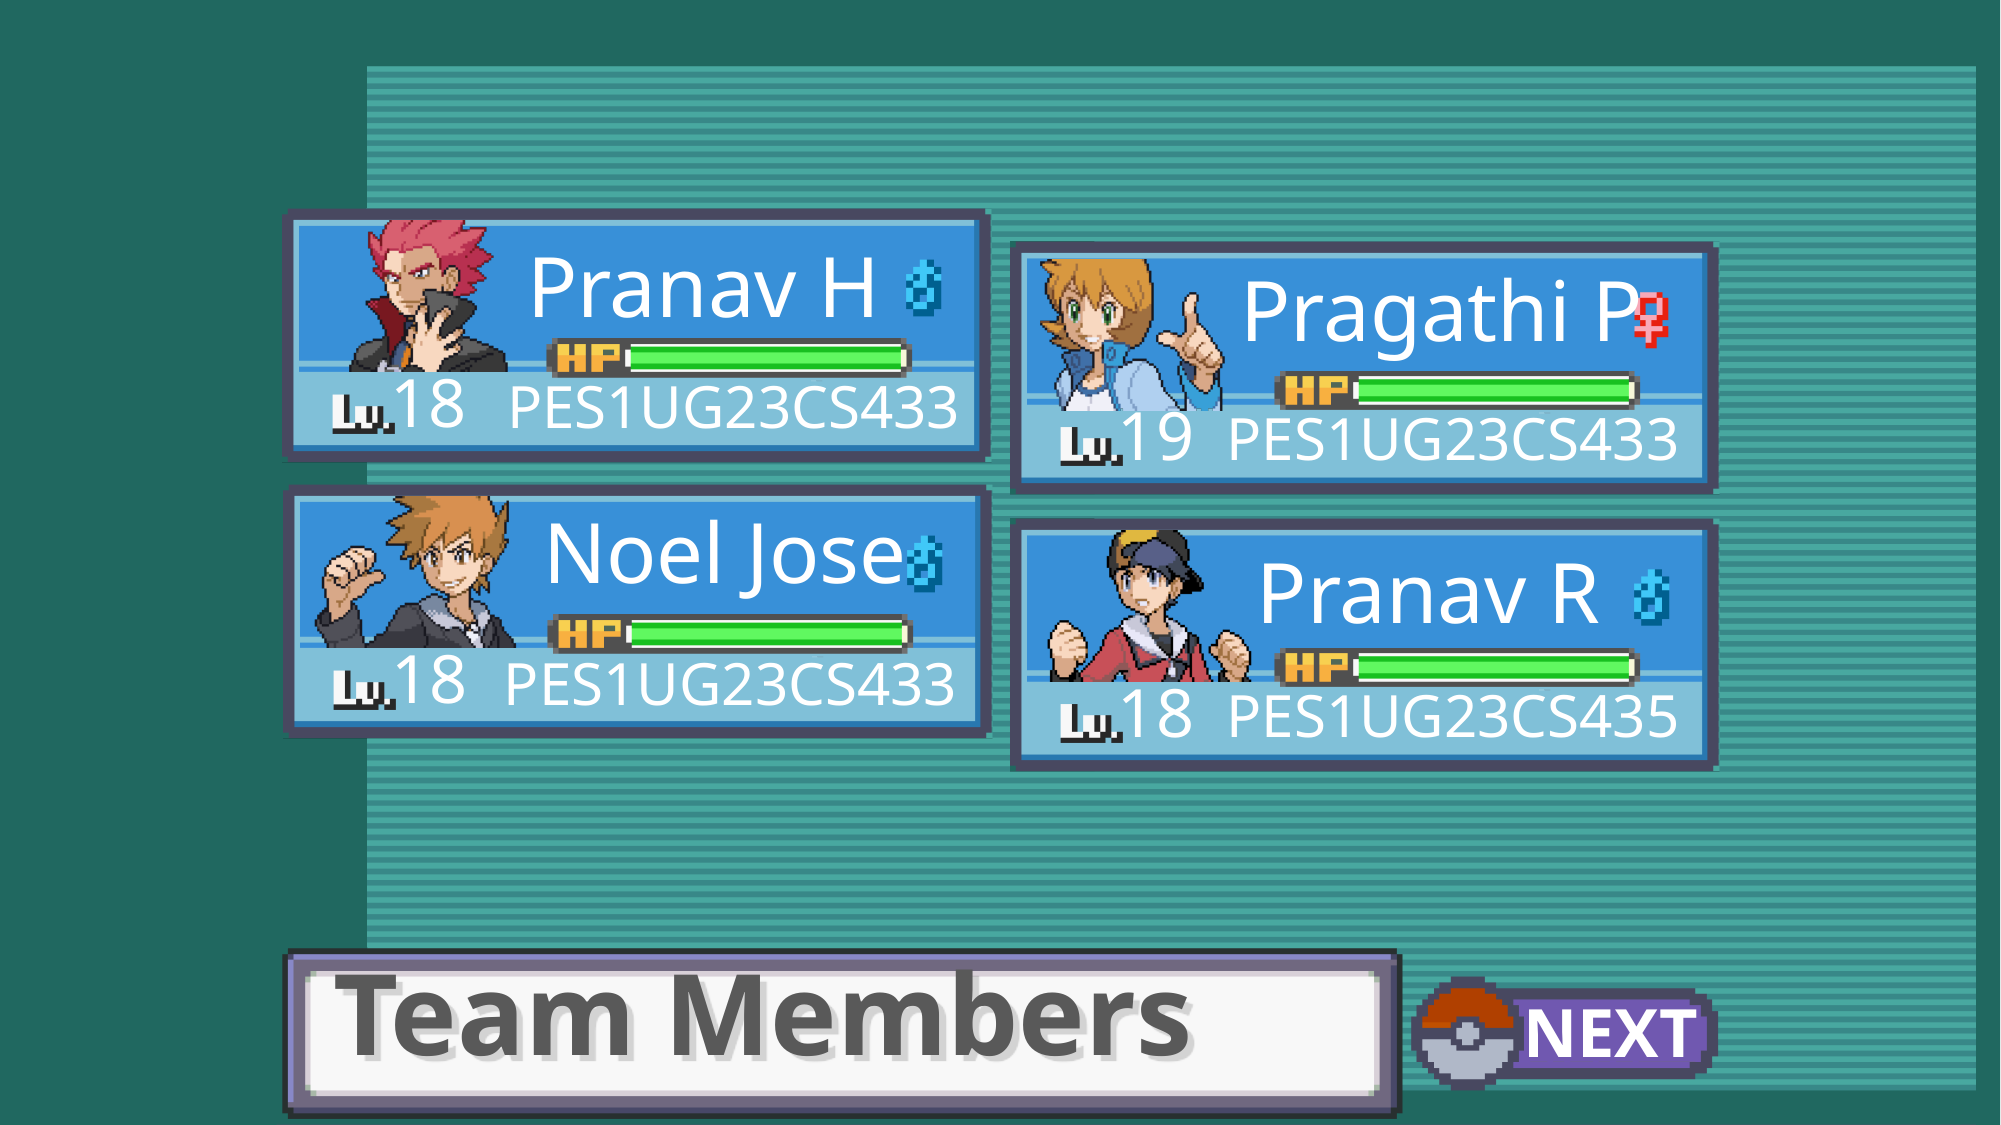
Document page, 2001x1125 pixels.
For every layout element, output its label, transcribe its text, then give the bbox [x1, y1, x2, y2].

list NEXT [1508, 991, 1803, 1080]
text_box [264, 484, 1000, 739]
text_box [276, 208, 999, 463]
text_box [998, 518, 1727, 773]
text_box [981, 241, 1727, 495]
picture [0, 0, 2001, 1125]
title Team Members [318, 950, 1266, 1089]
